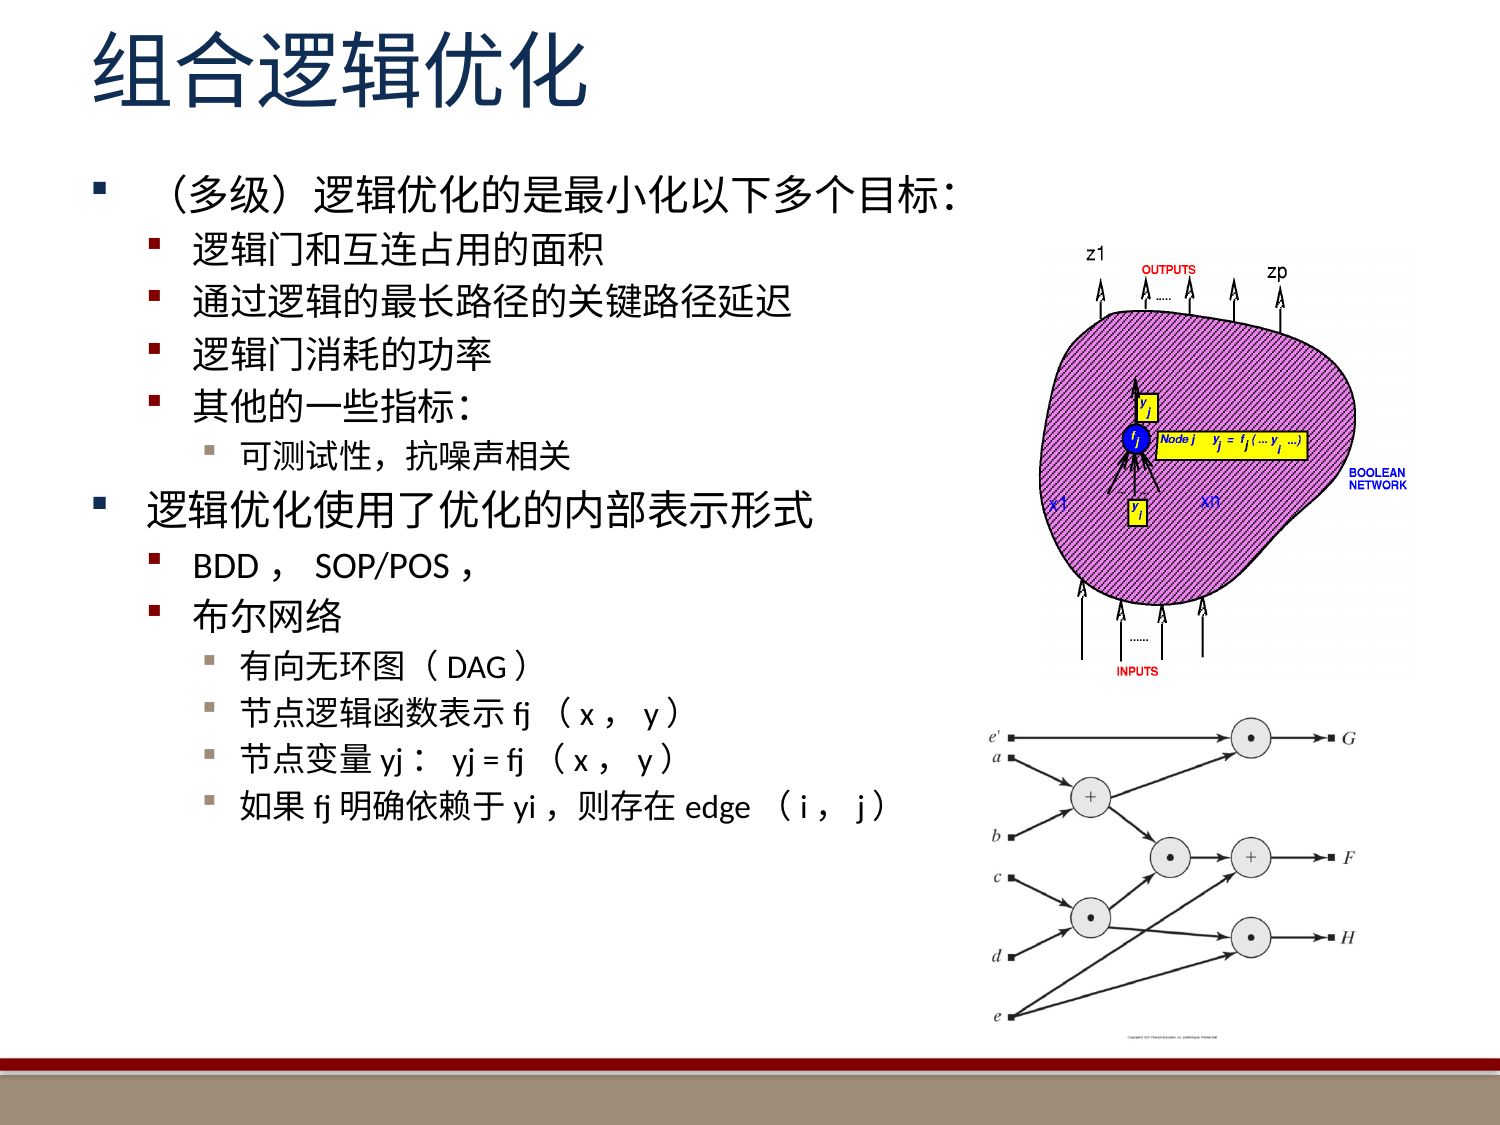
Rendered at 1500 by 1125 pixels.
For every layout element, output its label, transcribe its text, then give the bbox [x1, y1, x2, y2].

picture [985, 715, 1358, 1048]
title 组合逻辑优化 [74, 0, 1426, 138]
picture [1033, 243, 1410, 681]
list （多级）逻辑优化的是最小化以下多个目标： 逻辑门和互连占用的面积 通过逻辑的最长路径的关键路径延迟 逻辑门消耗的功率 其他的一些指标： 可测试性，抗噪声相关 逻辑优化使用了优化的内部表示形式 BDD，SOP/POS， 布尔网络 有向无环图（DAG） 节点逻辑函数表示fj（x，y） 节点变量yj：yj = fj（x，y） 如果fj明确依赖于yi，则存在edge（i，j） [74, 160, 1426, 1036]
